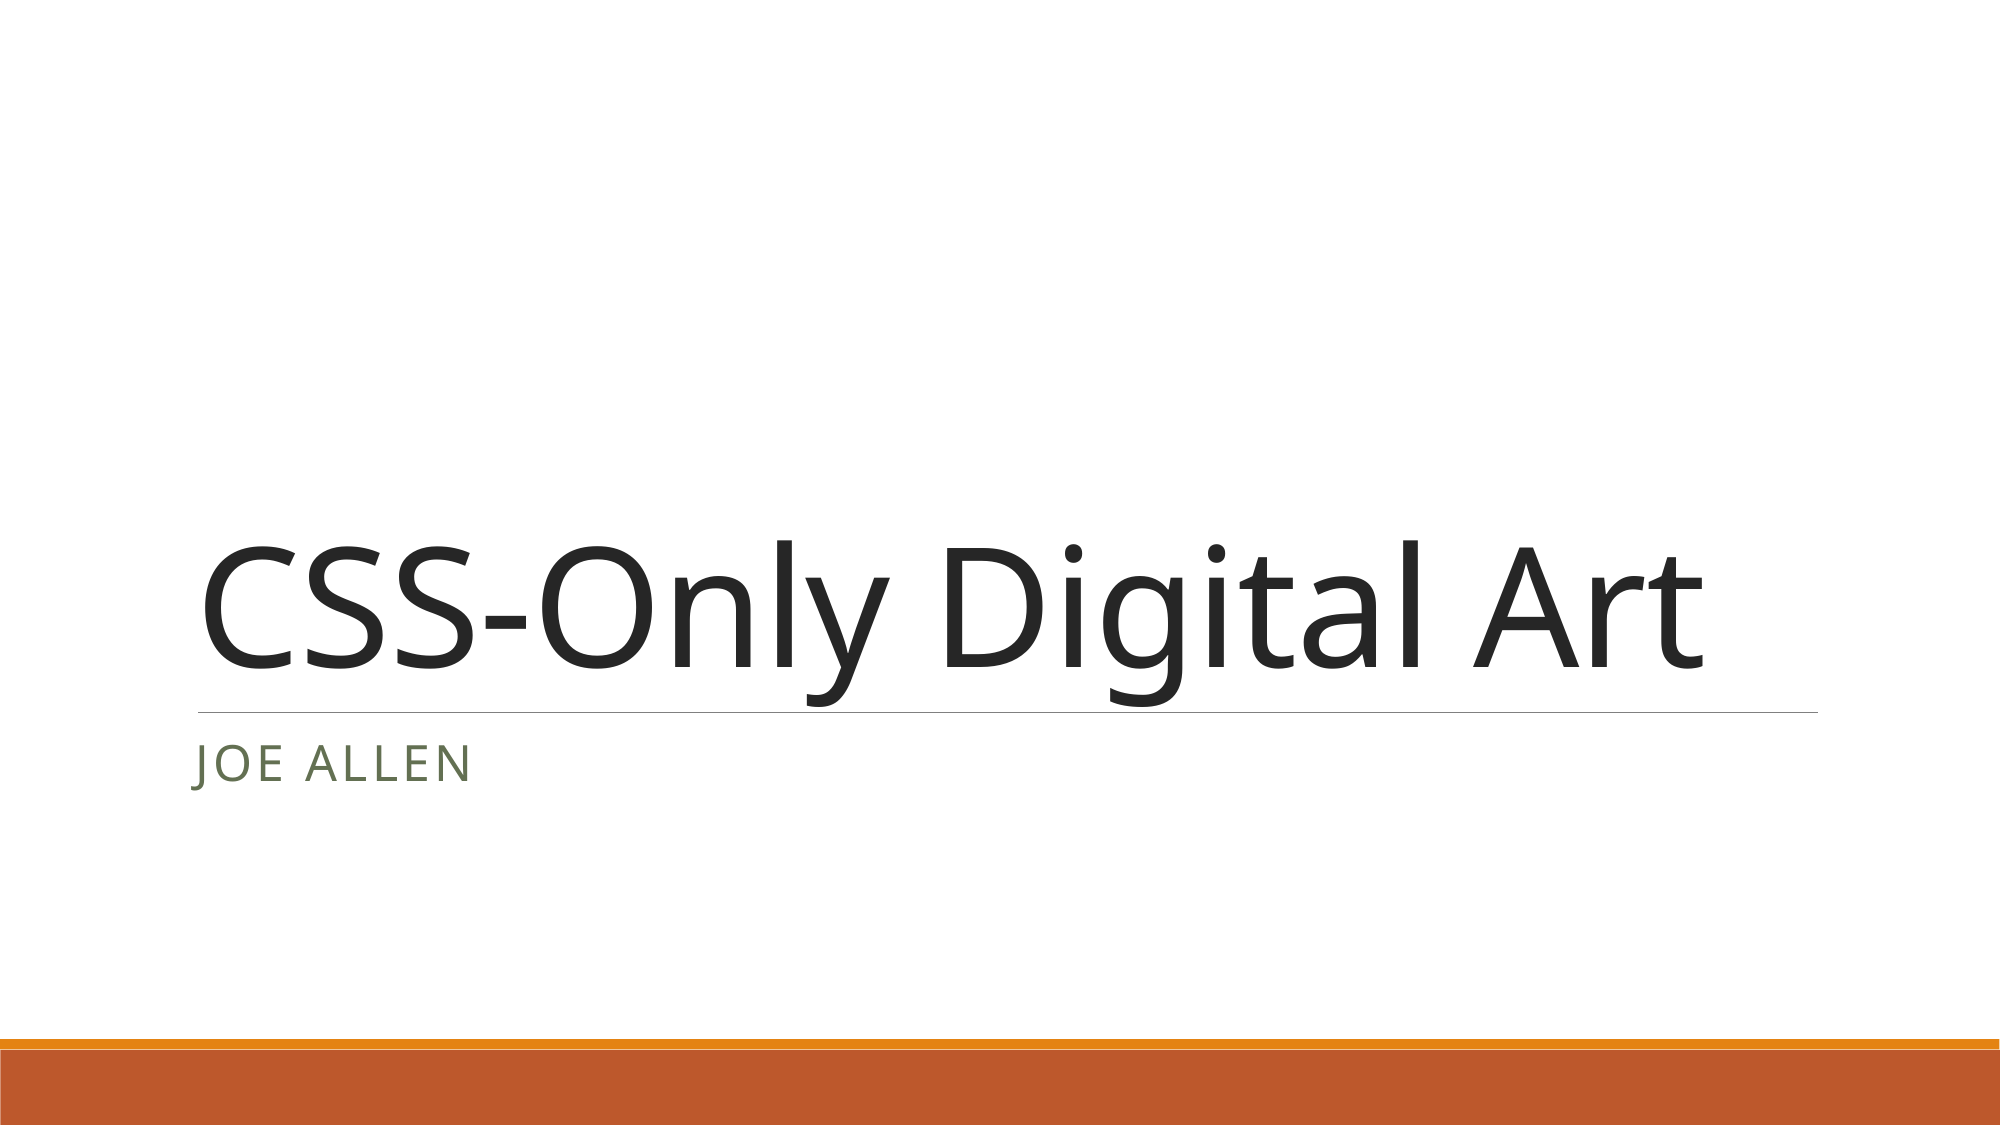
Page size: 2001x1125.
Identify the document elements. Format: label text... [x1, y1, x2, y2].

title CSS-Only Digital Art [180, 124, 1830, 710]
subtitle Joe Allen [180, 730, 1831, 919]
